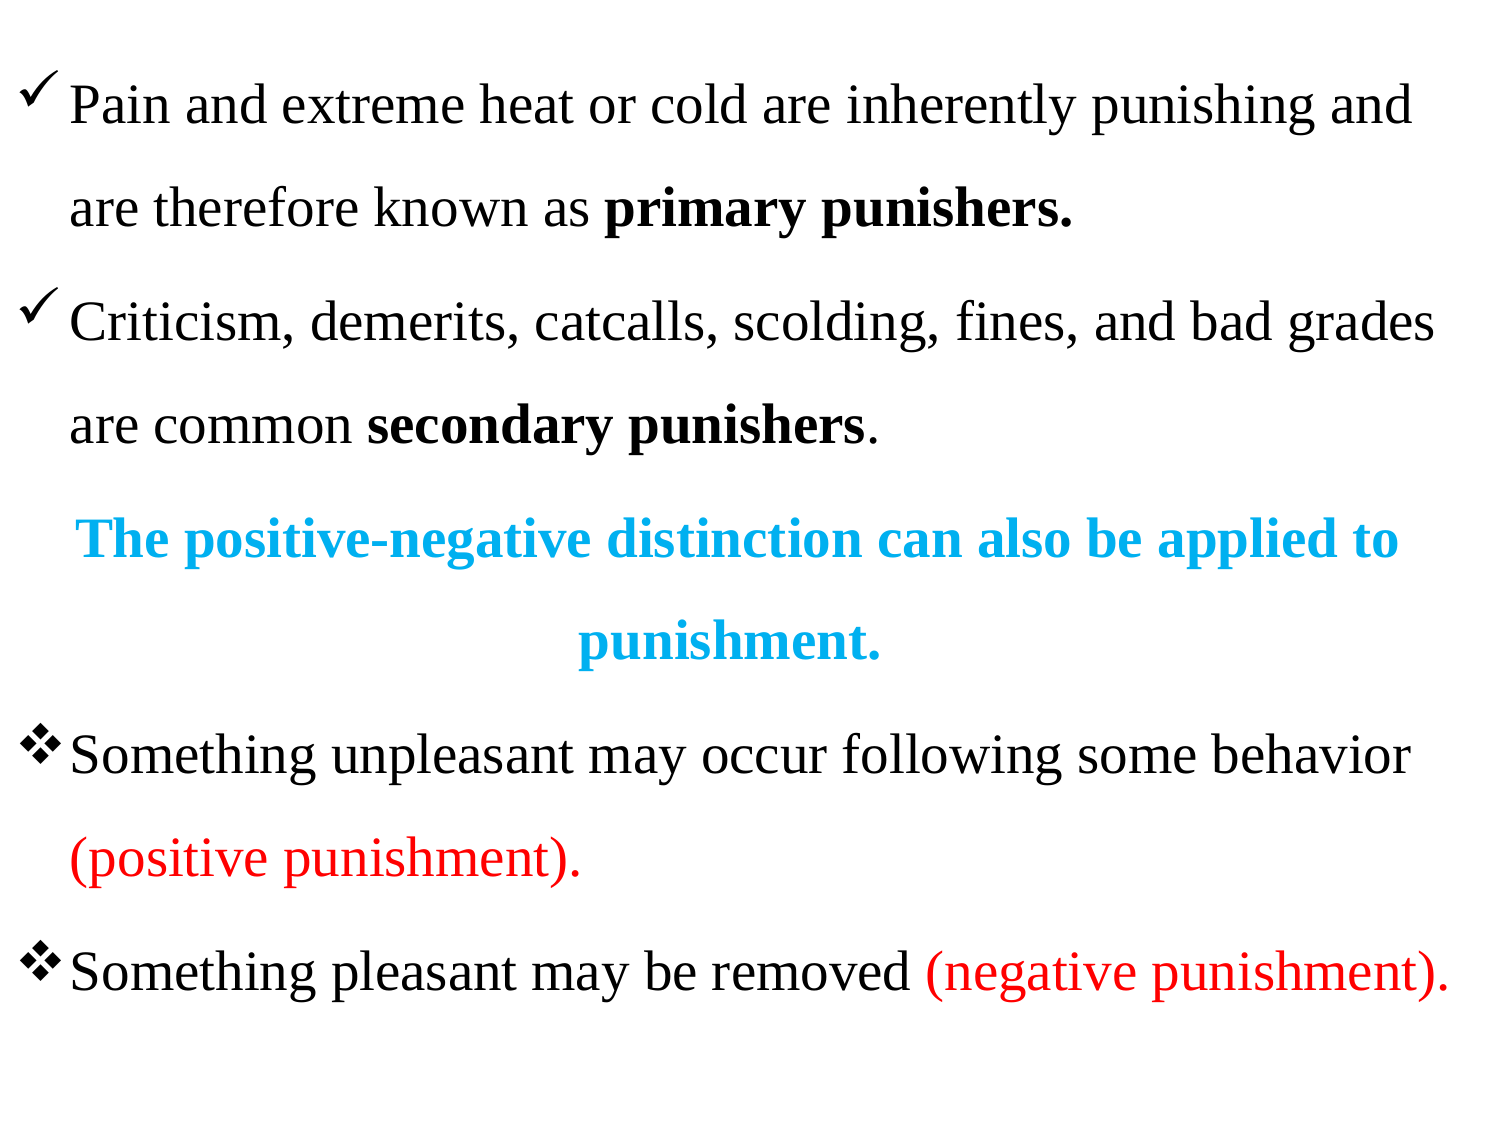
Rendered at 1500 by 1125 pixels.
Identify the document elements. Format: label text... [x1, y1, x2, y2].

list Pain and extreme heat or cold are inherently punishing and are therefore known as primary punishers. Criticism, demerits, catcalls, scolding, fines, and bad grades are common secondary punishers. The positive-negative distinction can also be applied to punishment. Something unpleasant may occur following some behavior (positive punishment). Something pleasant may be removed (negative punishment). [0, 24, 1475, 1113]
